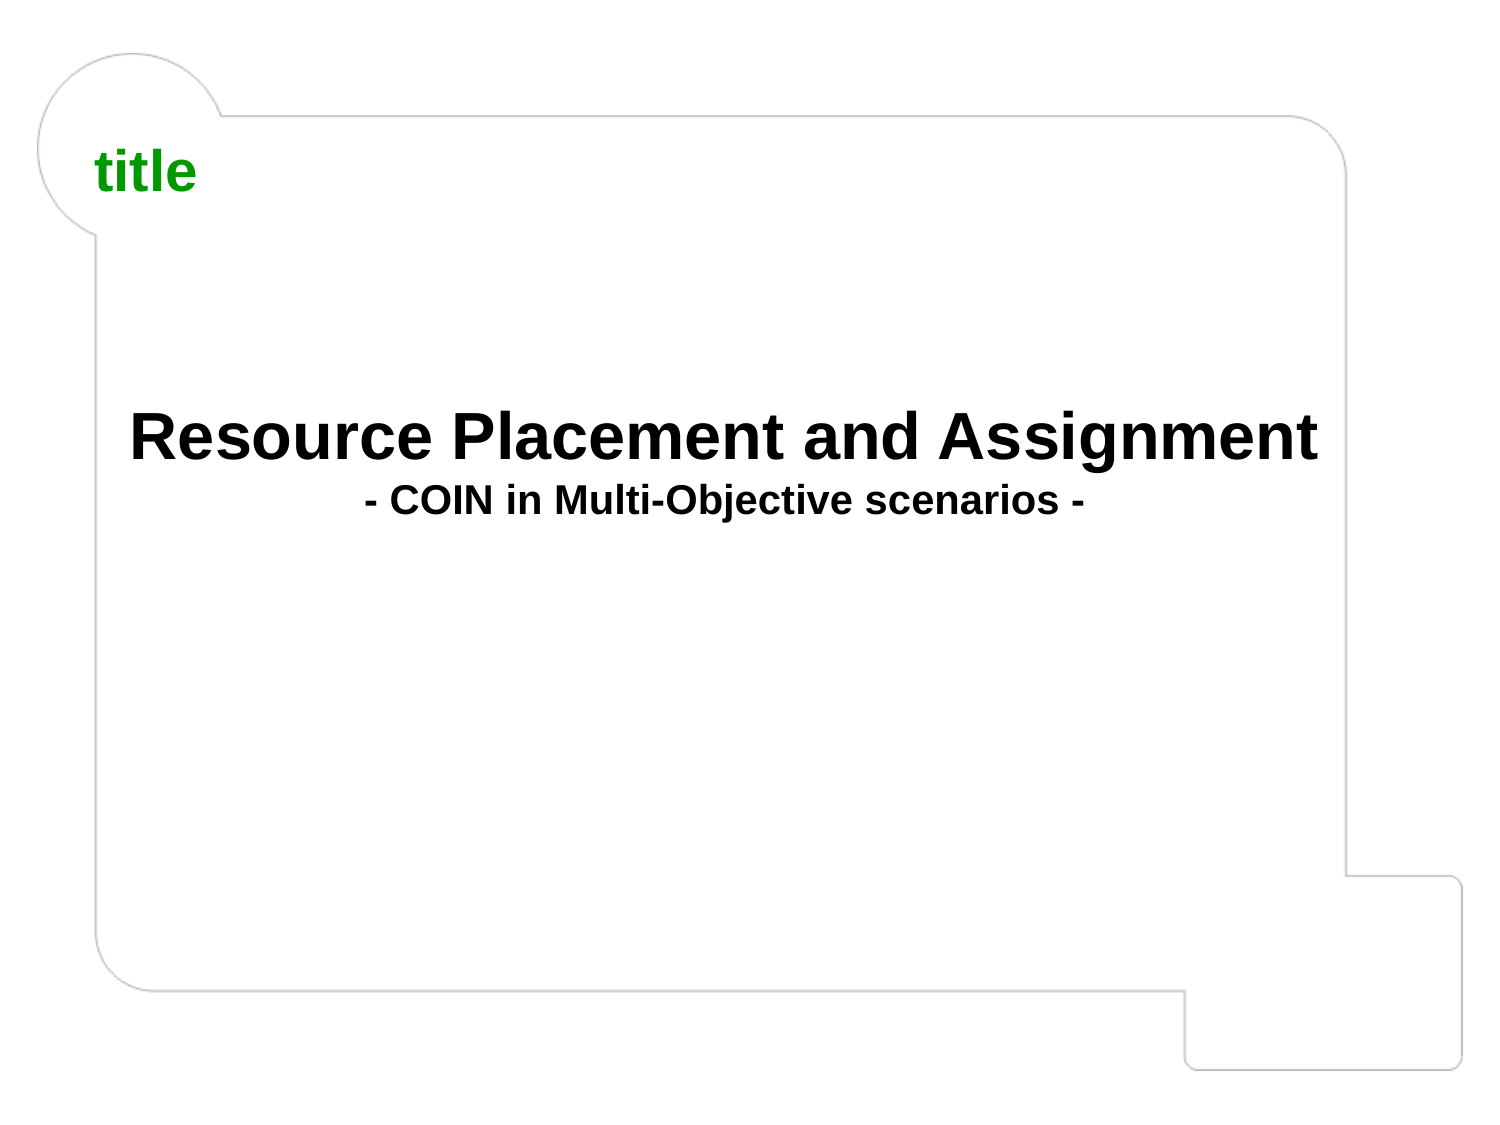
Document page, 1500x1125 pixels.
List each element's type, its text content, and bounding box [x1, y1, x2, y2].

text_box Resource Placement and Assignment - COIN in Multi-Objective scenarios - [112, 385, 1338, 531]
text_box title [79, 125, 1320, 211]
picture [37, 53, 1463, 1071]
